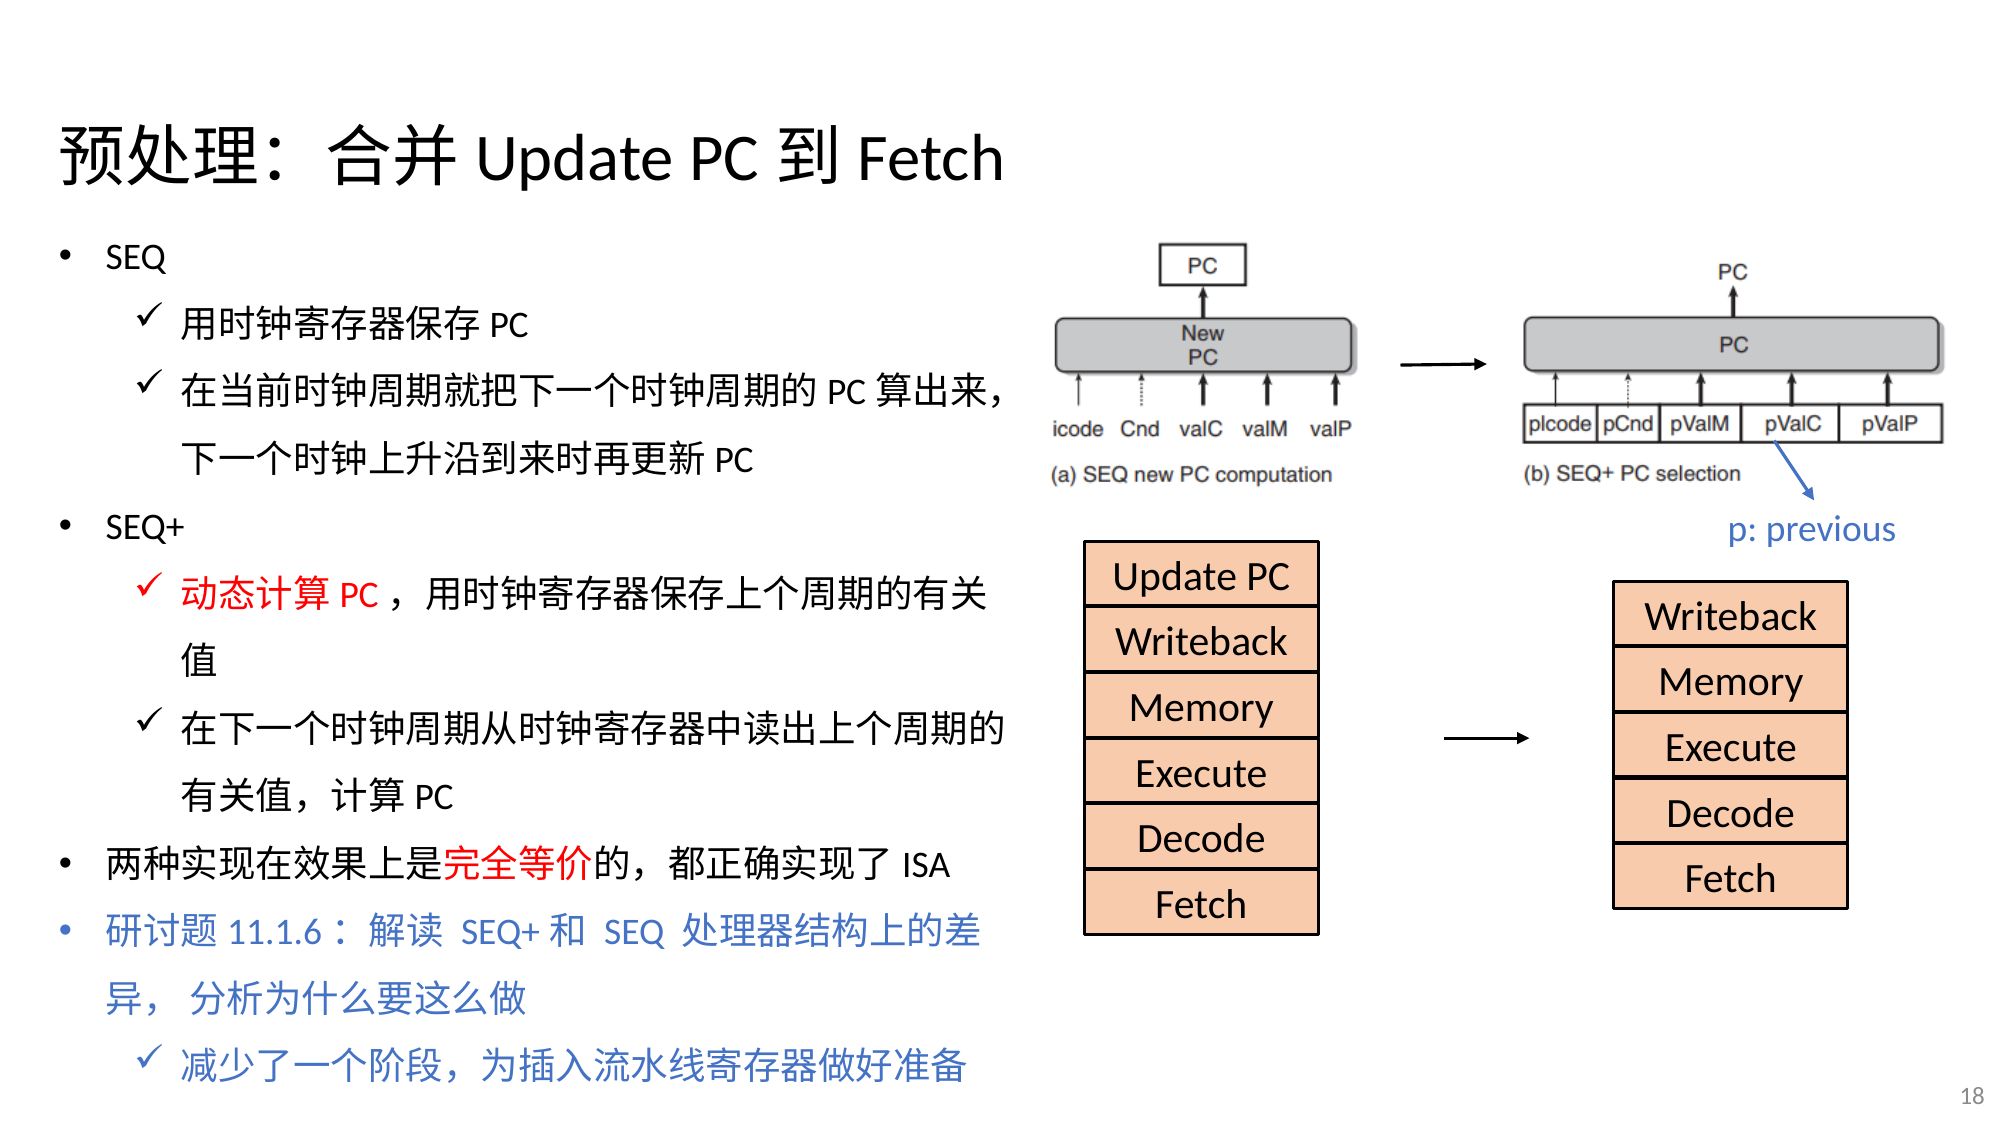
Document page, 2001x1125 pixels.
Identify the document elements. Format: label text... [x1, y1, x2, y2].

text_box 预处理：合并Update PC到Fetch [43, 106, 1233, 201]
text_box Fetch [1084, 869, 1319, 935]
text_box Decode [1084, 803, 1319, 869]
text_box p: previous [1712, 501, 1912, 557]
slide_number 18 [1550, 1065, 2000, 1125]
text_box Execute [1613, 712, 1848, 778]
text_box Memory [1613, 646, 1848, 712]
text_box Memory [1084, 672, 1319, 738]
picture [1486, 227, 1968, 501]
text_box Update PC [1084, 541, 1319, 606]
text_box Writeback [1084, 606, 1319, 672]
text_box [1774, 440, 1815, 501]
text_box Decode [1613, 778, 1848, 843]
text_box Execute [1084, 738, 1319, 803]
text_box SEQ 用时钟寄存器保存PC 在当前时钟周期就把下一个时钟周期的PC算出来，下一个时钟上升沿到来时再更新PC SEQ+ 动态计算PC，用时钟寄存器保存上个周期的有关值 在下一个时钟周期从时钟寄存器中读出上个周期的有关值，计算PC 两种实现在效果上是完全等价的，都正确实现了ISA 研讨题11.1.6：解读 SEQ+和 SEQ 处理器结构上的差异， 分析为什么要这么做 减少了一个阶段，为插入流水线寄存器做好准备 [43, 202, 1029, 1125]
text_box Writeback [1613, 581, 1848, 646]
picture [1020, 228, 1401, 502]
text_box Fetch [1613, 843, 1848, 909]
